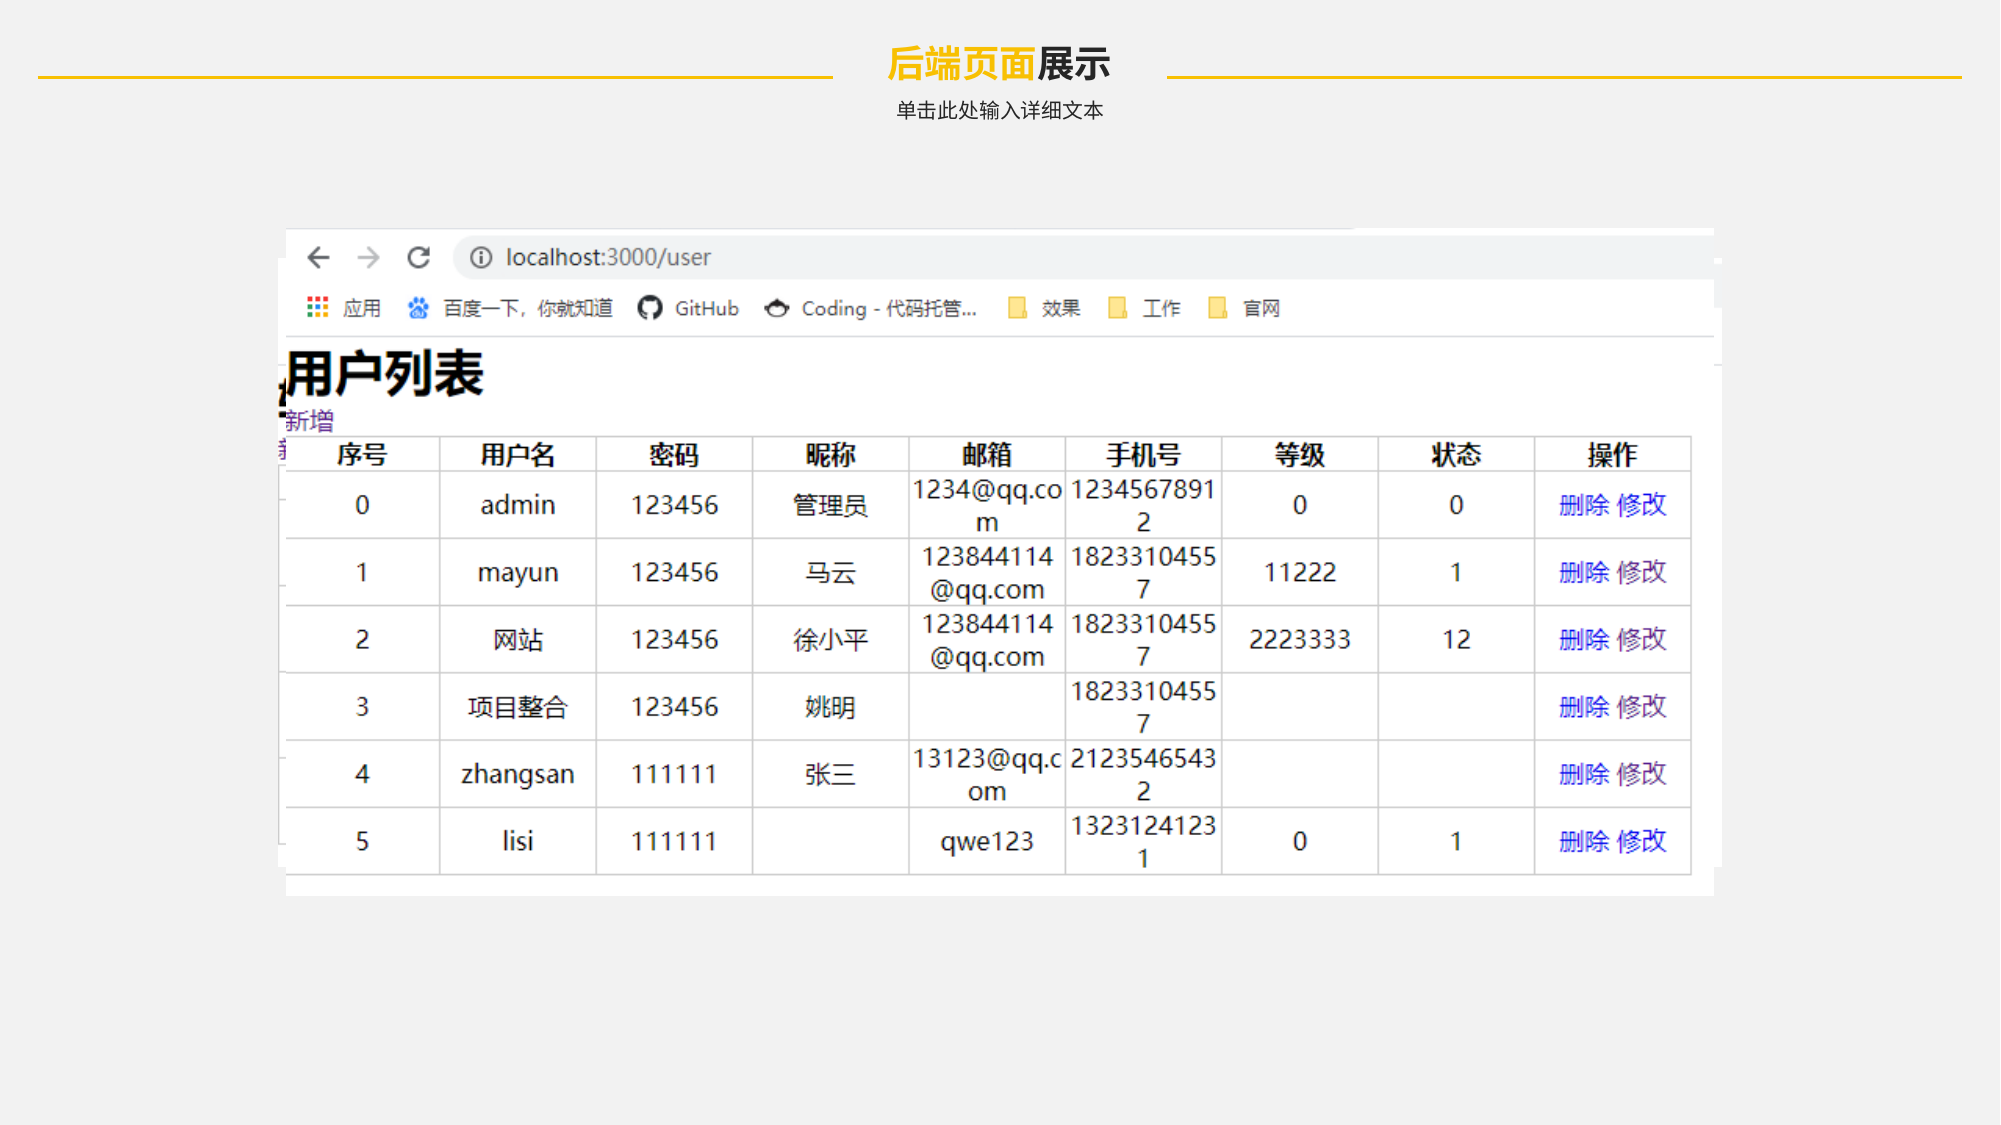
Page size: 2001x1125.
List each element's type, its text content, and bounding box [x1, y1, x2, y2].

picture [278, 228, 1722, 896]
text_box 后端页面展示 [831, 29, 1168, 96]
text_box 单击此处输入详细文本 [847, 77, 1153, 130]
